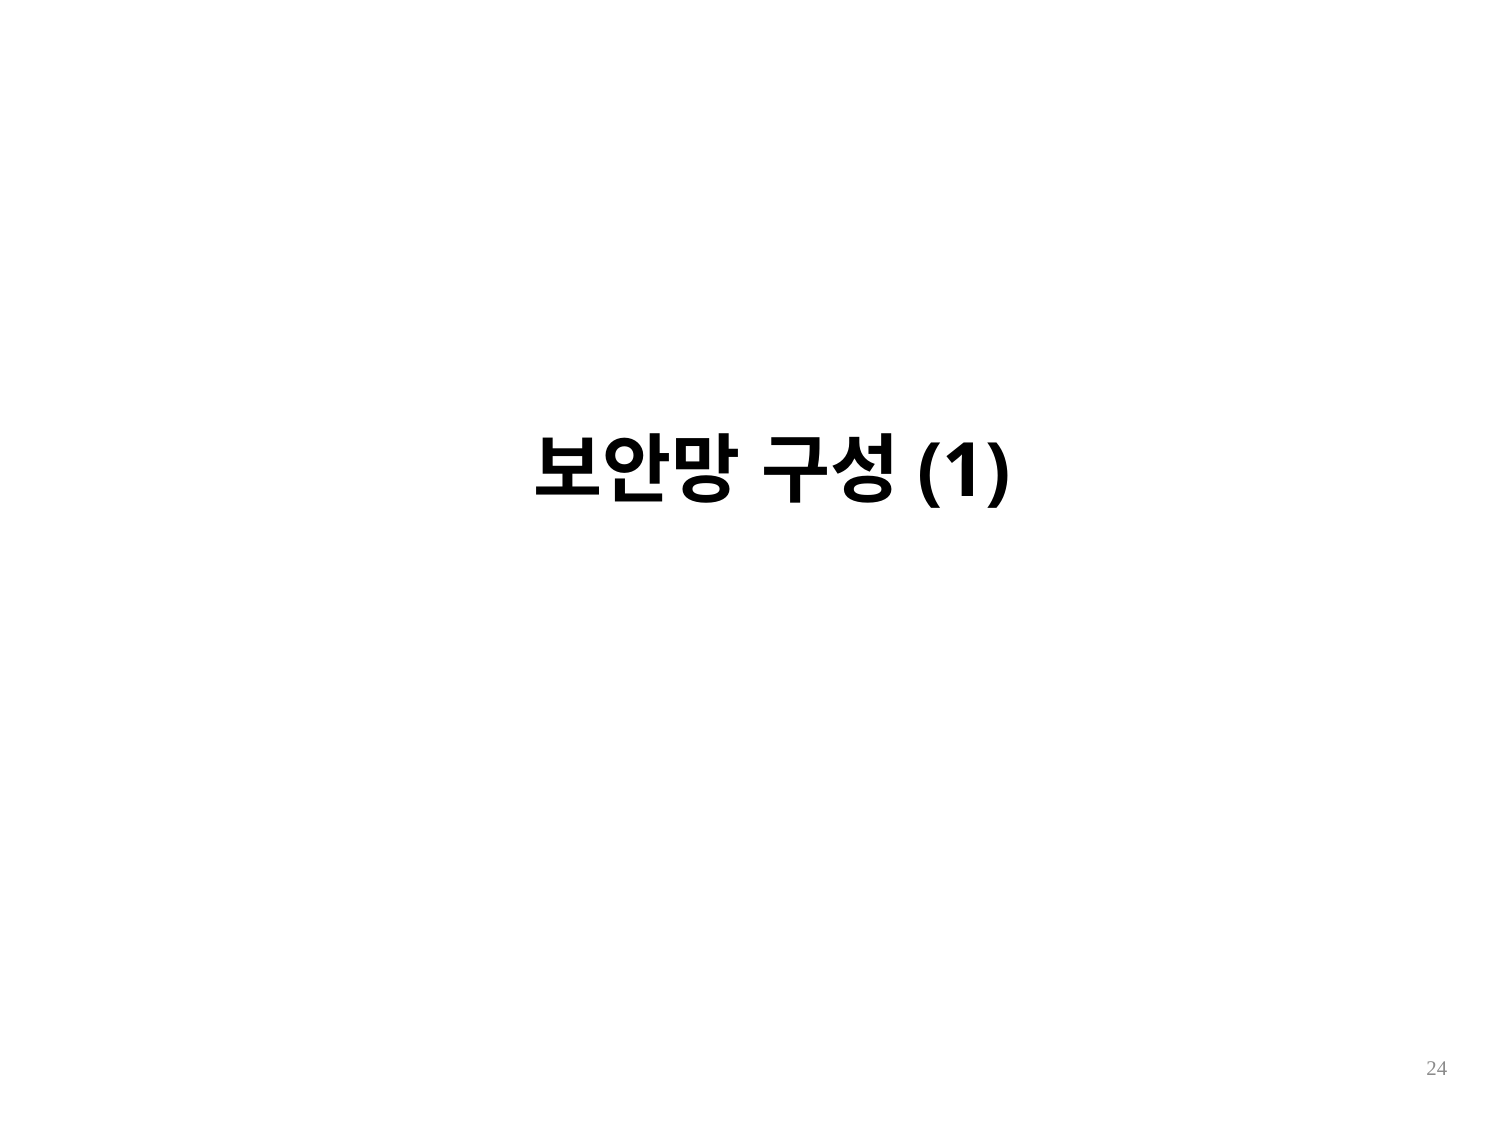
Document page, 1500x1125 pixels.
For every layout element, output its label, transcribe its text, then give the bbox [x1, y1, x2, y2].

slide_number 24 [1124, 1037, 1463, 1097]
title 보안망 구성(1) [125, 363, 1420, 581]
